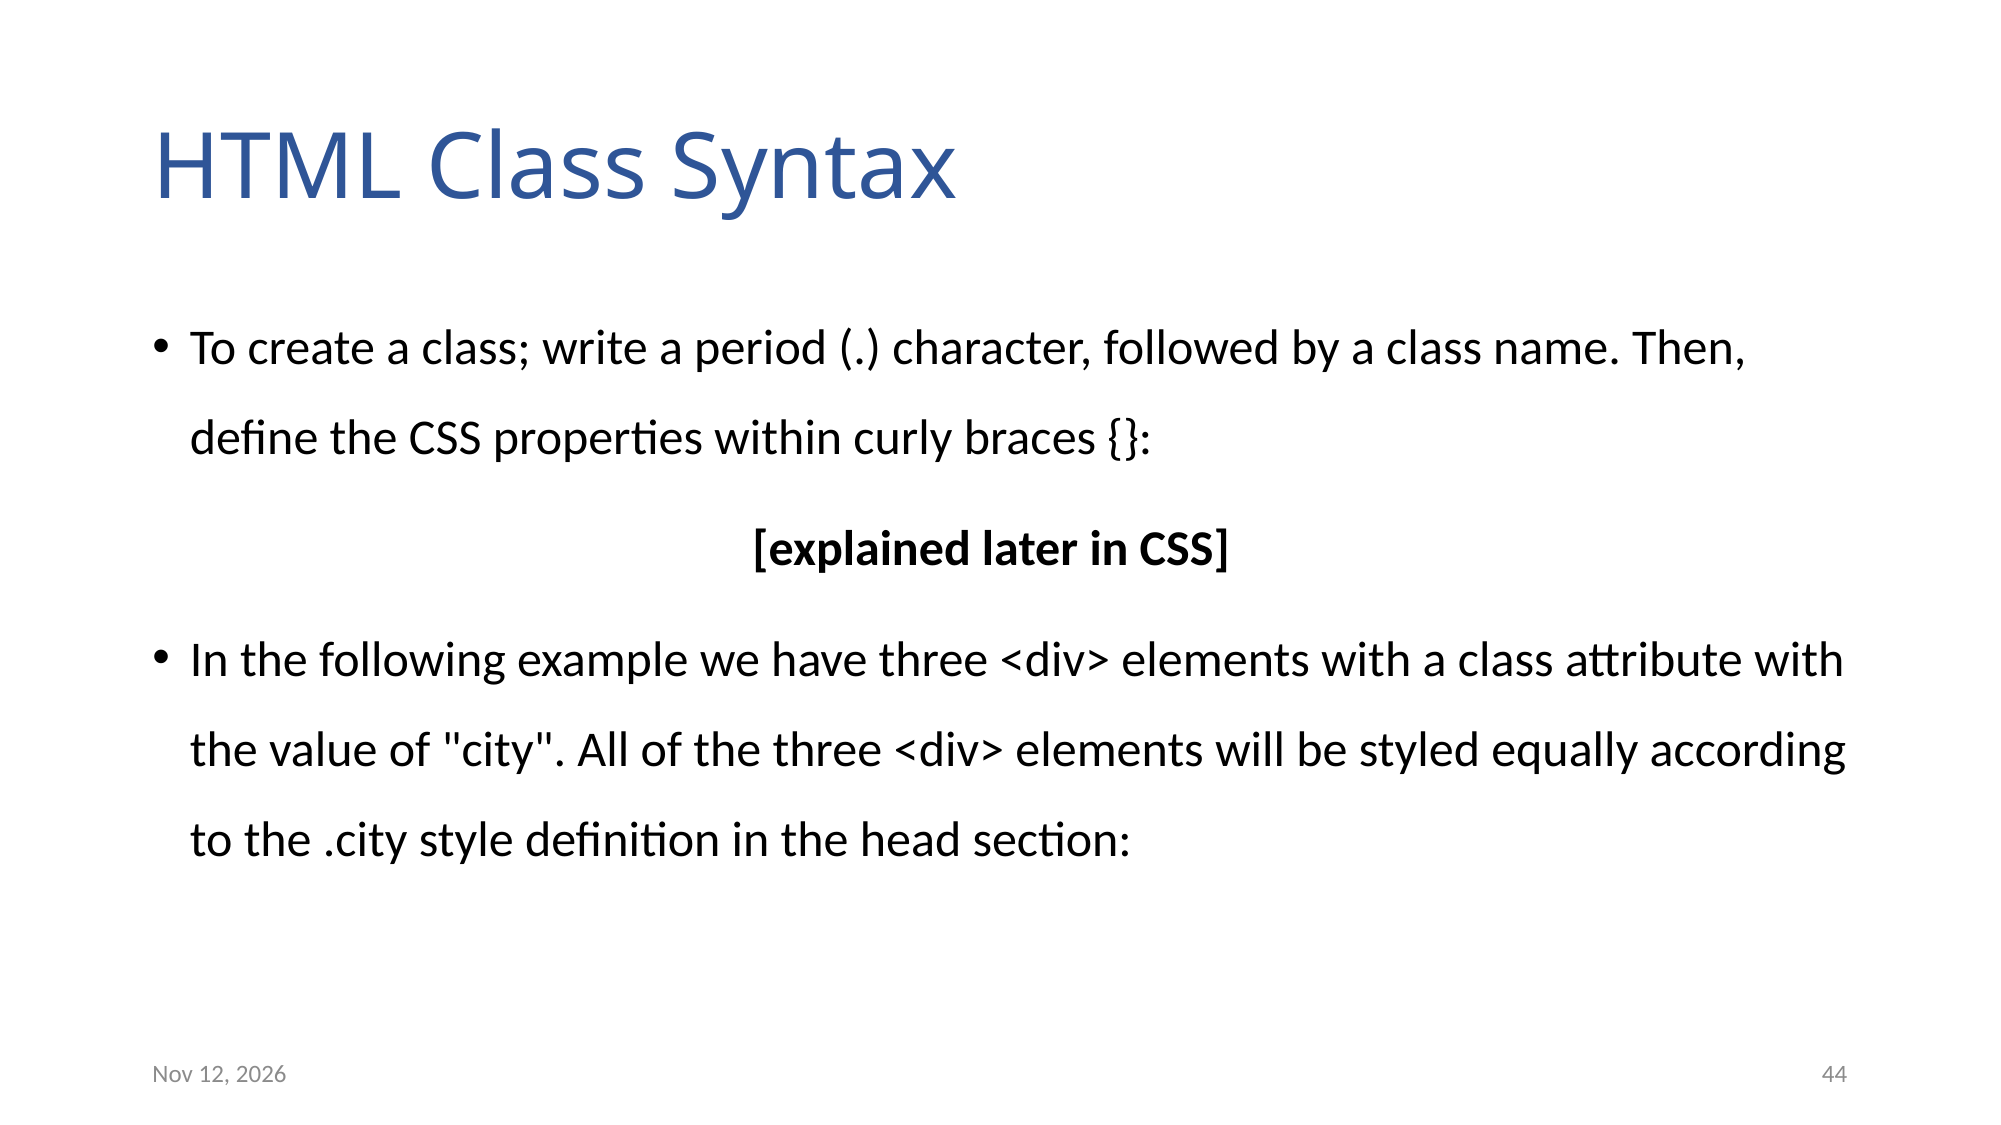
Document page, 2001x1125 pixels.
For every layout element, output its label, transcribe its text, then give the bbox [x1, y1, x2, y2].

title HTML Class Syntax [137, 59, 1863, 277]
slide_number 44 [1412, 1042, 1863, 1103]
slide_number 13-Jan-24 [137, 1042, 588, 1103]
list To create a class; write a period (.) character, followed by a class name. Then, define the CSS properties within curly braces {}: [explained later in CSS] In the following example we have three <div> elements with a class attribute with the value of "city". All of the three <div> elements will be styled equally according to the .city style definition in the head section: [137, 277, 1863, 970]
